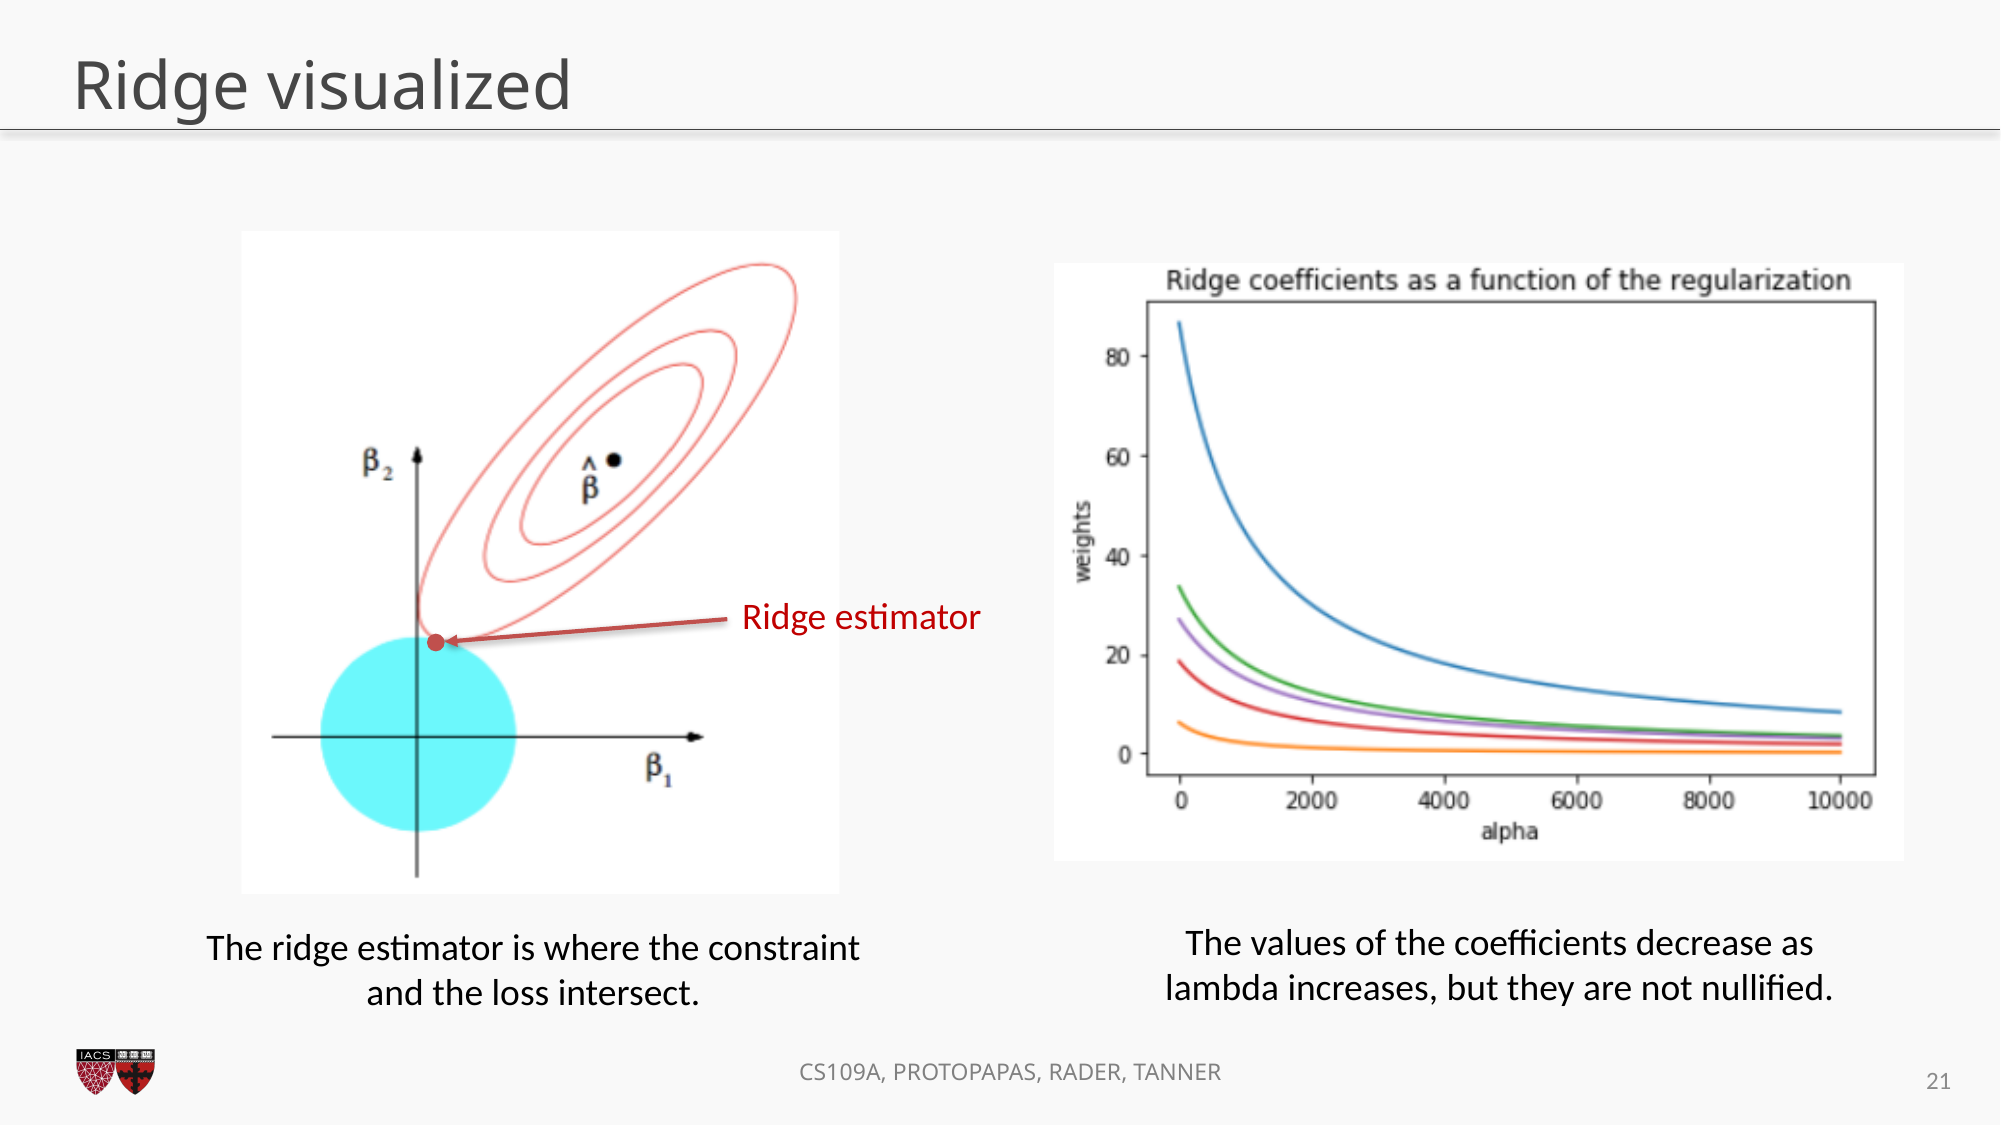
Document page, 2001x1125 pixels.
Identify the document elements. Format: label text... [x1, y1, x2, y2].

picture [75, 1049, 155, 1095]
text_box The values of the coefficients decrease as lambda increases, but they are not nullified. [1140, 910, 1860, 1016]
text_box Ridge estimator [844, 584, 1028, 645]
picture [1054, 263, 1904, 862]
text_box The ridge estimator is where the constraint and the loss intersect. [174, 915, 893, 1021]
slide_number 21 [1500, 1050, 1967, 1110]
title Ridge visualized [57, 35, 1943, 162]
picture [240, 231, 840, 894]
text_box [444, 618, 728, 643]
